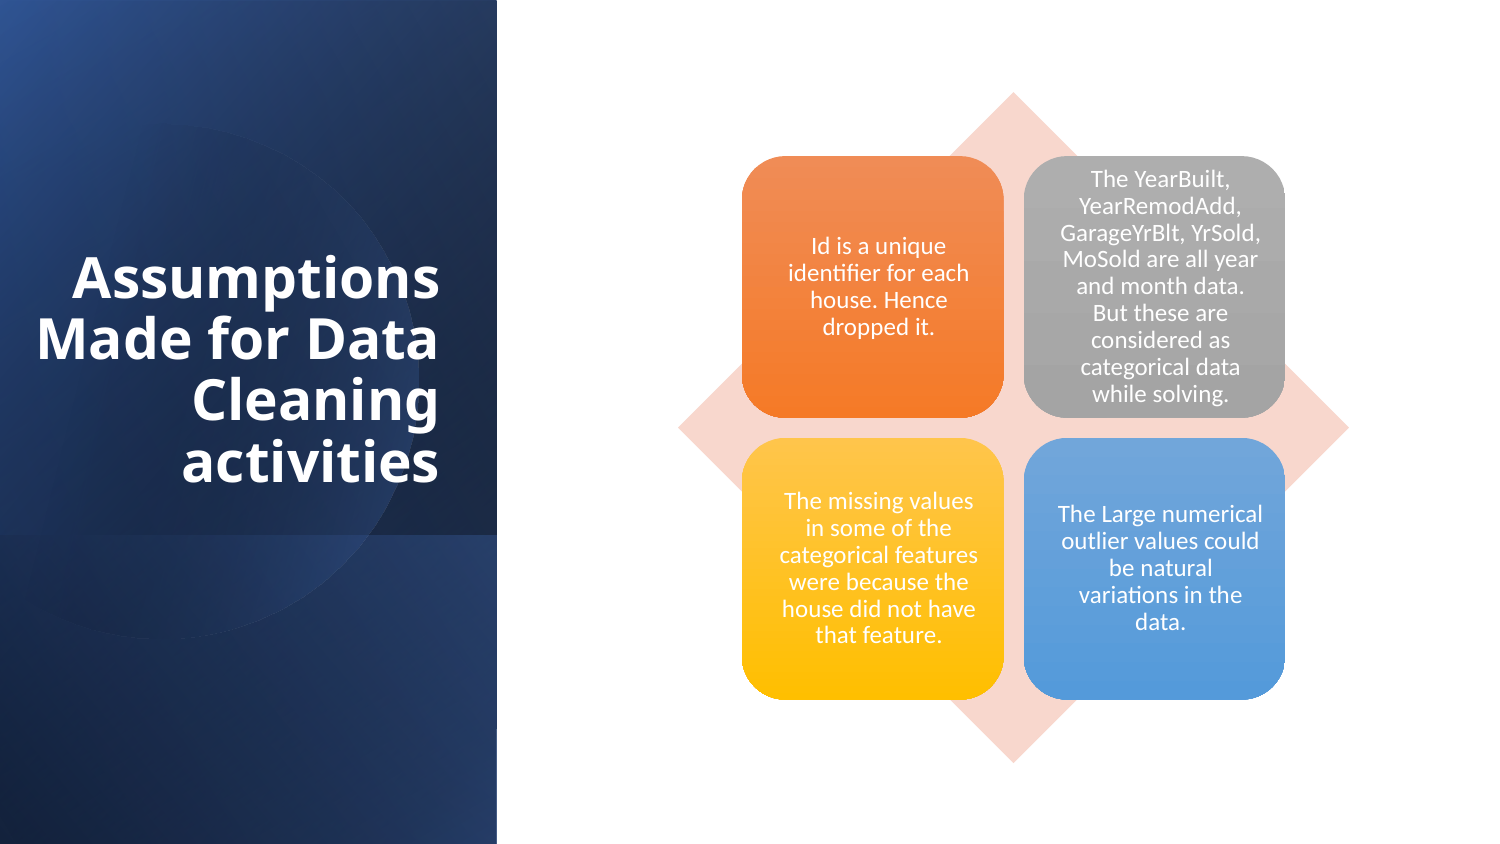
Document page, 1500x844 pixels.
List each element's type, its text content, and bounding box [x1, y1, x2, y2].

text_box [0, 0, 498, 844]
text_box [498, 0, 1500, 844]
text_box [603, 92, 1424, 764]
title Assumptions Made for Data Cleaning activities [13, 207, 456, 502]
